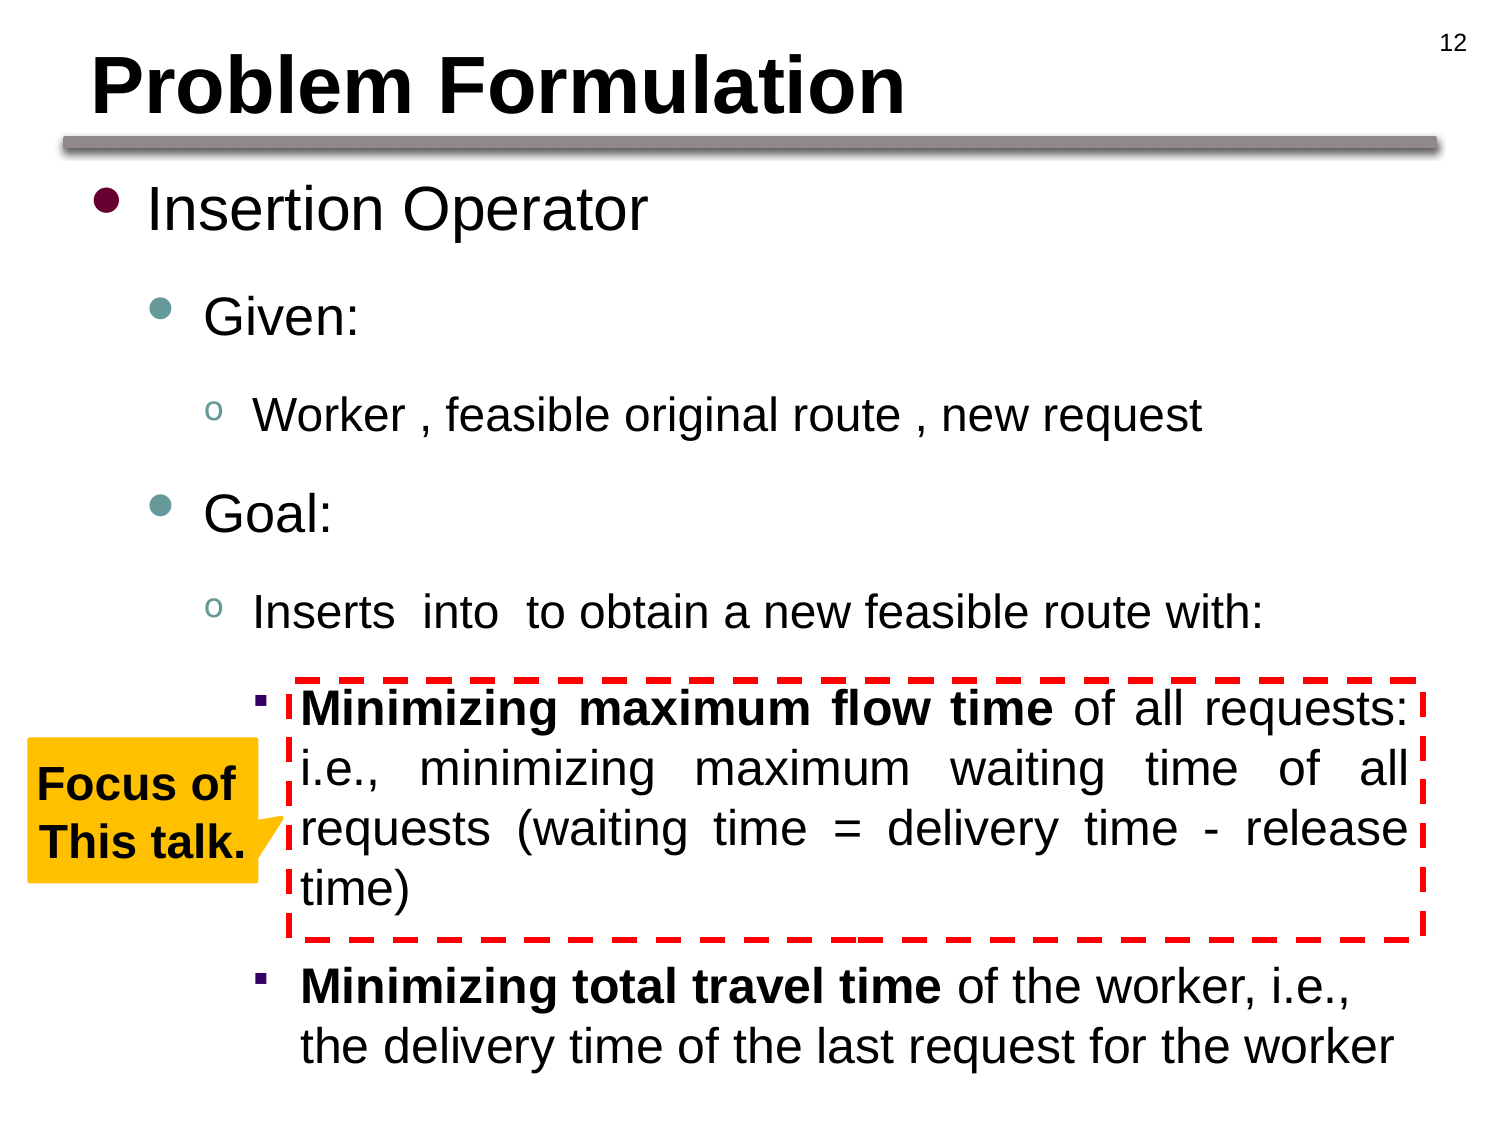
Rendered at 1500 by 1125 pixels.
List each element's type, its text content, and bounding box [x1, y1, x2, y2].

text_box [289, 680, 1424, 941]
text_box Focus of This talk. [27, 737, 284, 884]
slide_number 12 [1131, 18, 1483, 62]
title Problem Formulation [75, 20, 1425, 138]
